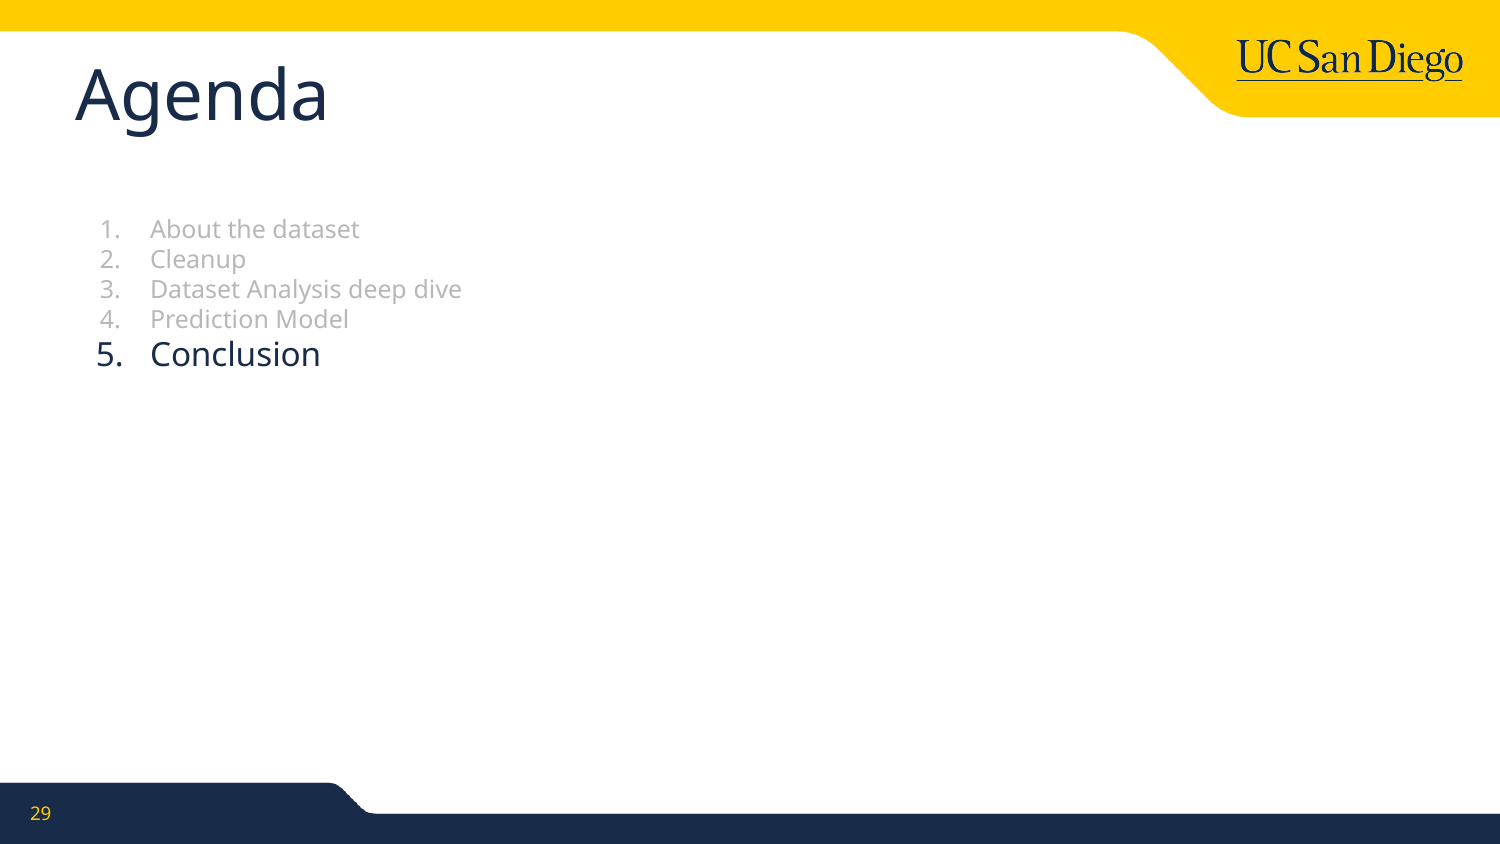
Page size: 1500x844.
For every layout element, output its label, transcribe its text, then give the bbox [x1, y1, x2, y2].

list About the dataset Cleanup Dataset Analysis deep dive Prediction Model Conclusion [75, 213, 1425, 727]
title Agenda [75, 66, 1121, 174]
slide_number ‹#› [30, 796, 75, 833]
picture [0, 0, 1500, 844]
